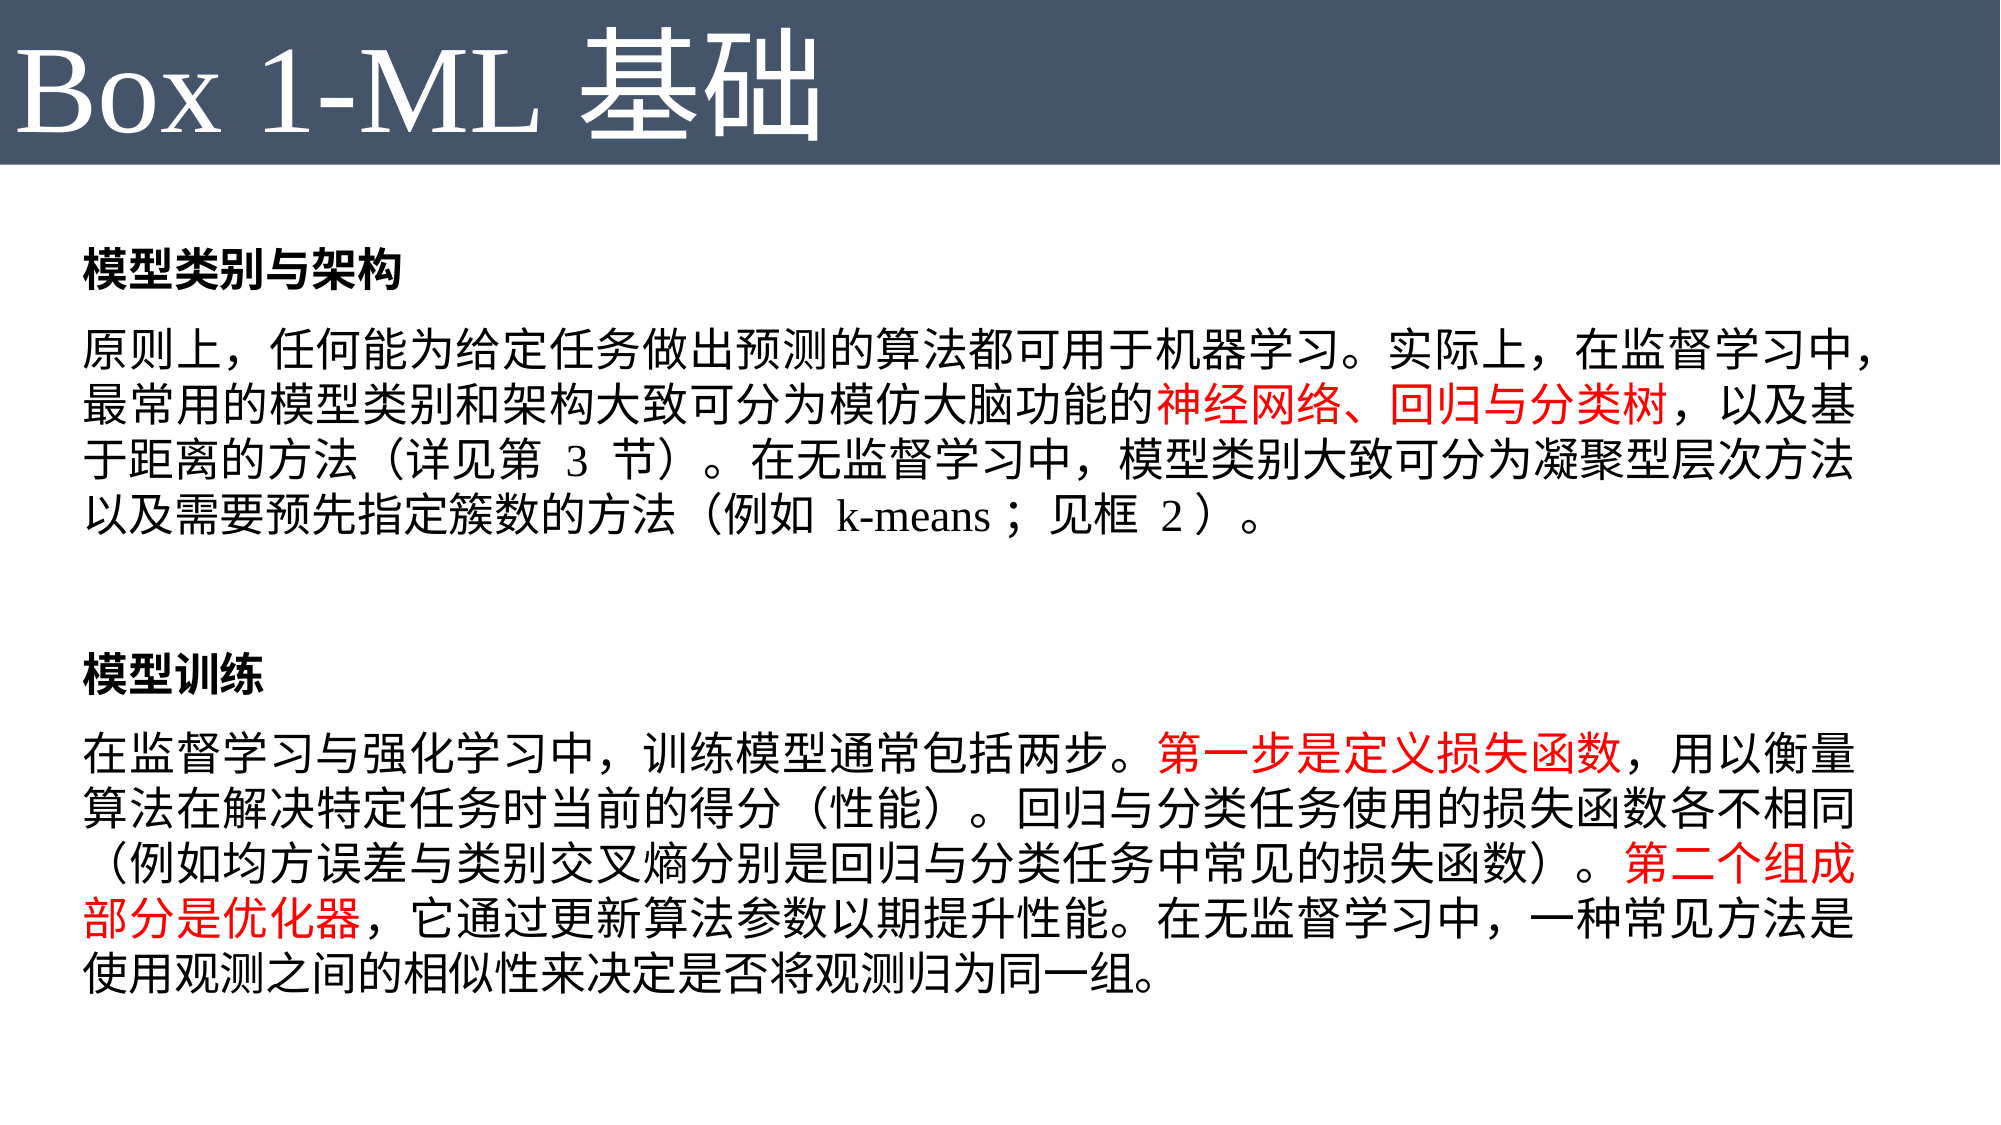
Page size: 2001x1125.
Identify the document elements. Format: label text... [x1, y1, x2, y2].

text_box 模型类别与架构 原则上，任何能为给定任务做出预测的算法都可用于机器学习。实际上，在监督学习中，最常用的模型类别和架构大致可分为模仿大脑功能的神经网络、回归与分类树，以及基于距离的方法（详见第 3 节）。在无监督学习中，模型类别大致可分为凝聚型层次方法以及需要预先指定簇数的方法（例如 k-means；见框 2）。 模型训练 在监督学习与强化学习中，训练模型通常包括两步。第一步是定义损失函数，用以衡量算法在解决特定任务时当前的得分（性能）。回归与分类任务使用的损失函数各不相同（例如均方误差与类别交叉熵分别是回归与分类任务中常见的损失函数）。第二个组成部分是优化器，它通过更新算法参数以期提升性能。在无监督学习中，一种常见方法是使用观测之间的相似性来决定是否将观测归为同一组。 [68, 232, 1871, 1008]
text_box Box 1-ML基础 [0, 0, 2000, 165]
